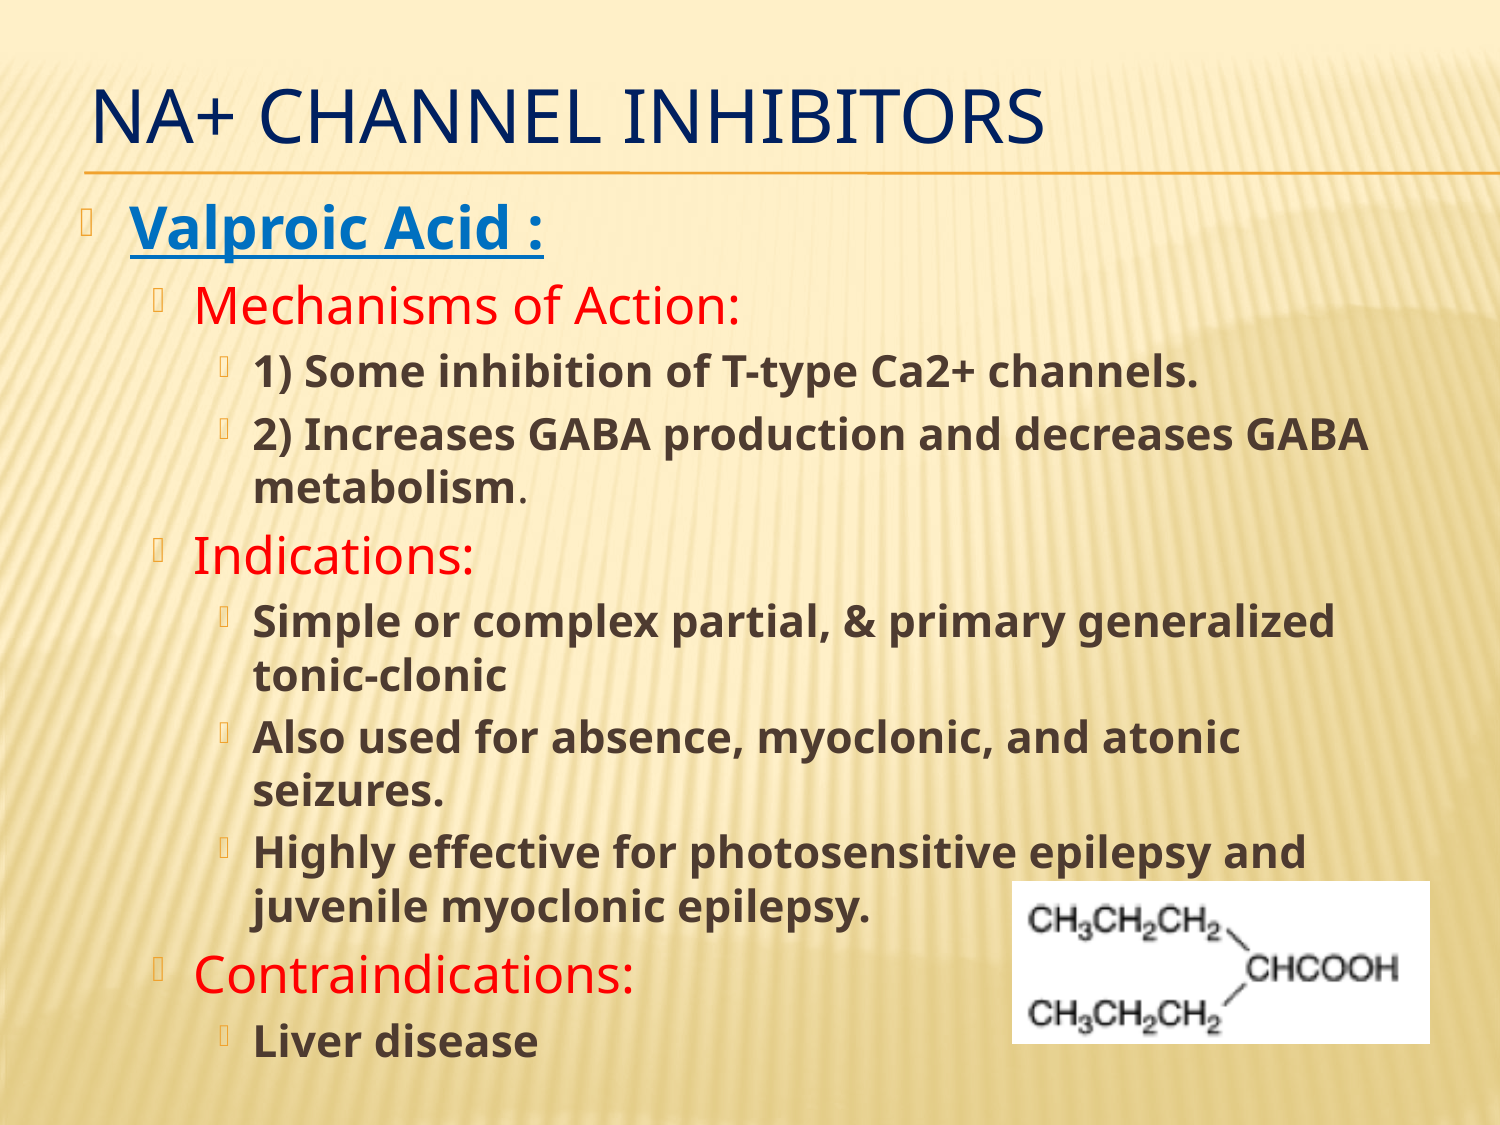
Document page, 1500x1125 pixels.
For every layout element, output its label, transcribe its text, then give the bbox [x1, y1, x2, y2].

picture [1012, 880, 1430, 1045]
list Valproic Acid : Mechanisms of Action: 1) Some inhibition of T-type Ca2+ channels. 2) Increases GABA production and decreases GABA metabolism. Indications: Simple or complex partial, & primary generalized tonic-clonic Also used for absence, myoclonic, and atonic seizures. Highly effective for photosensitive epilepsy and juvenile myoclonic epilepsy. Contraindications: Liver disease [64, 183, 1459, 1083]
title Na+ Channel Inhibitors [75, 54, 1425, 173]
